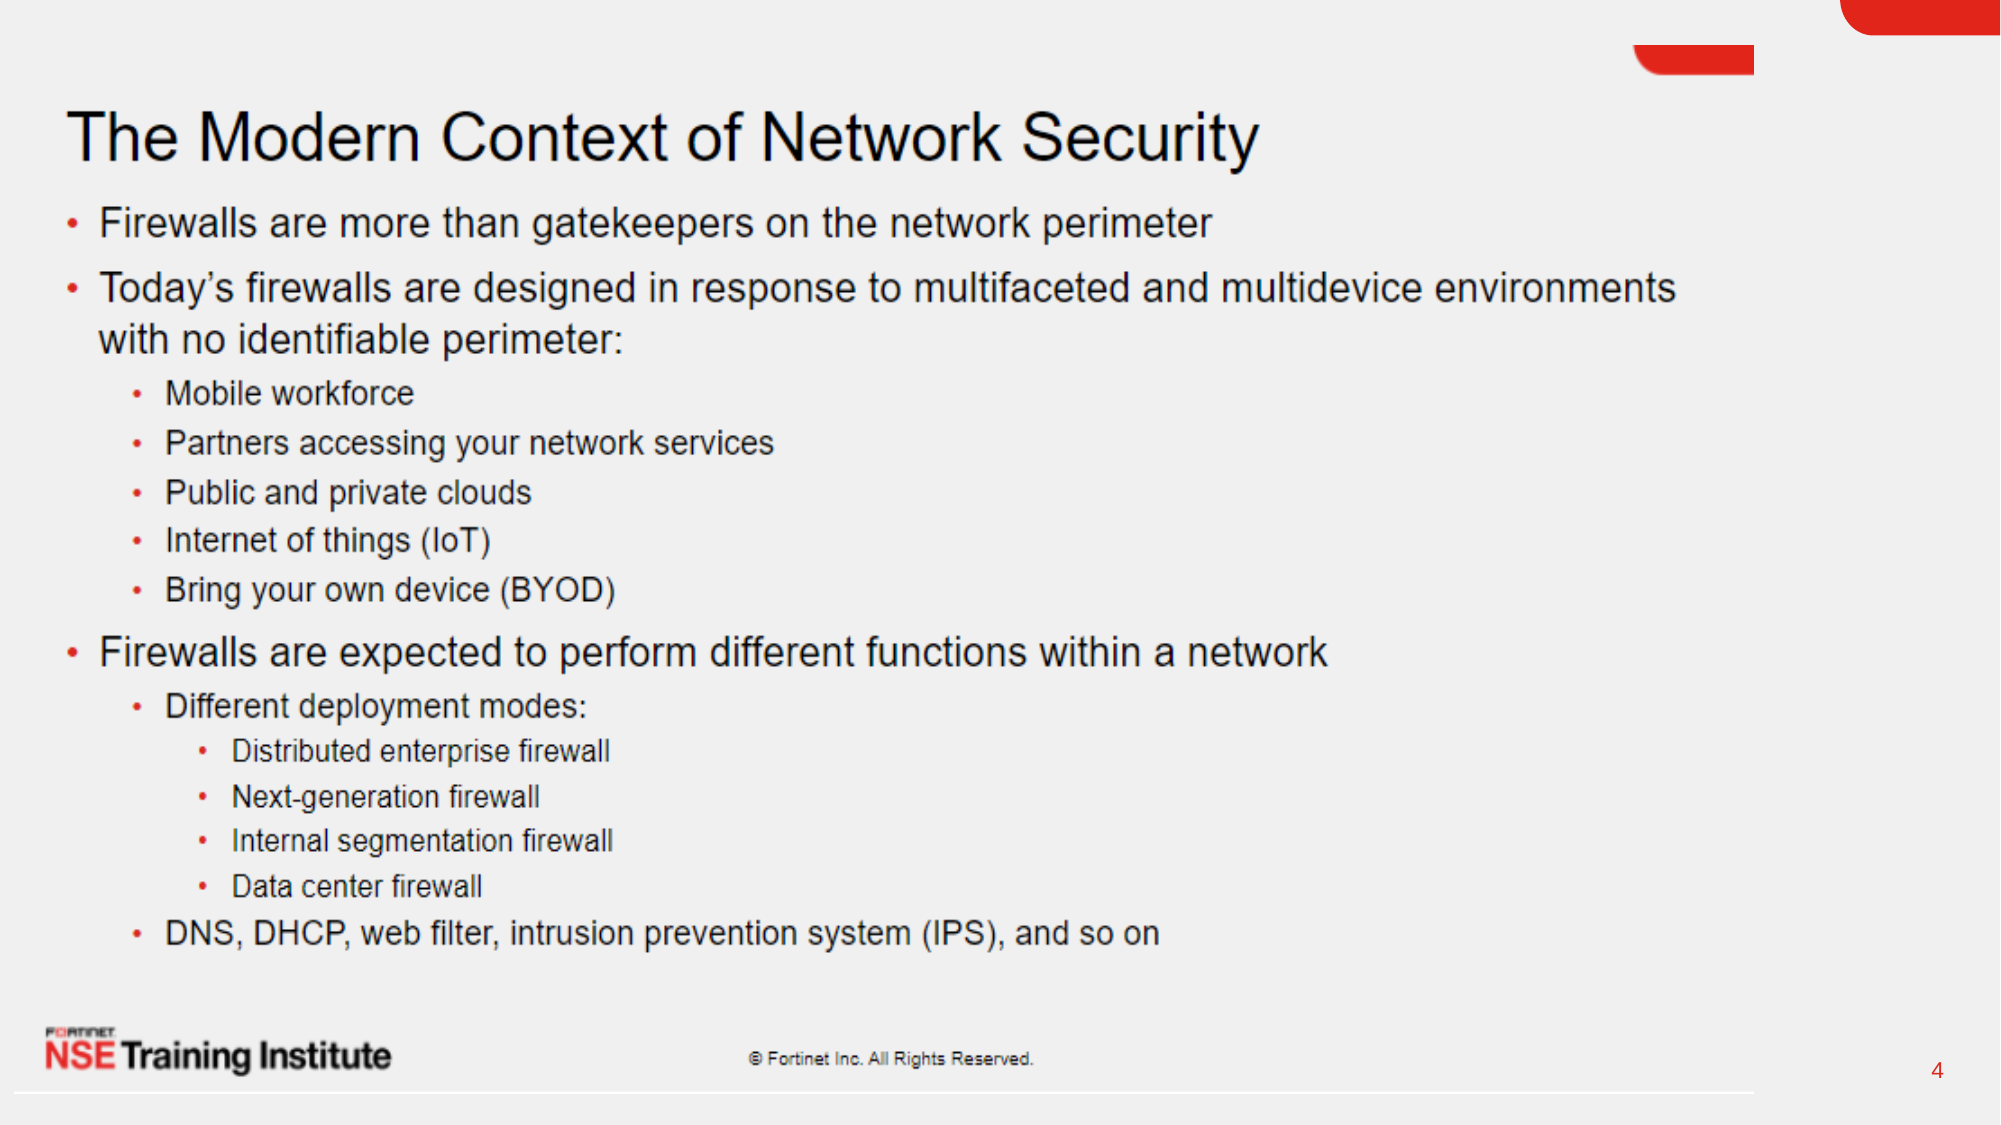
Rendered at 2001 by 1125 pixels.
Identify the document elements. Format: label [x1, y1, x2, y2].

picture [14, 45, 1754, 1094]
